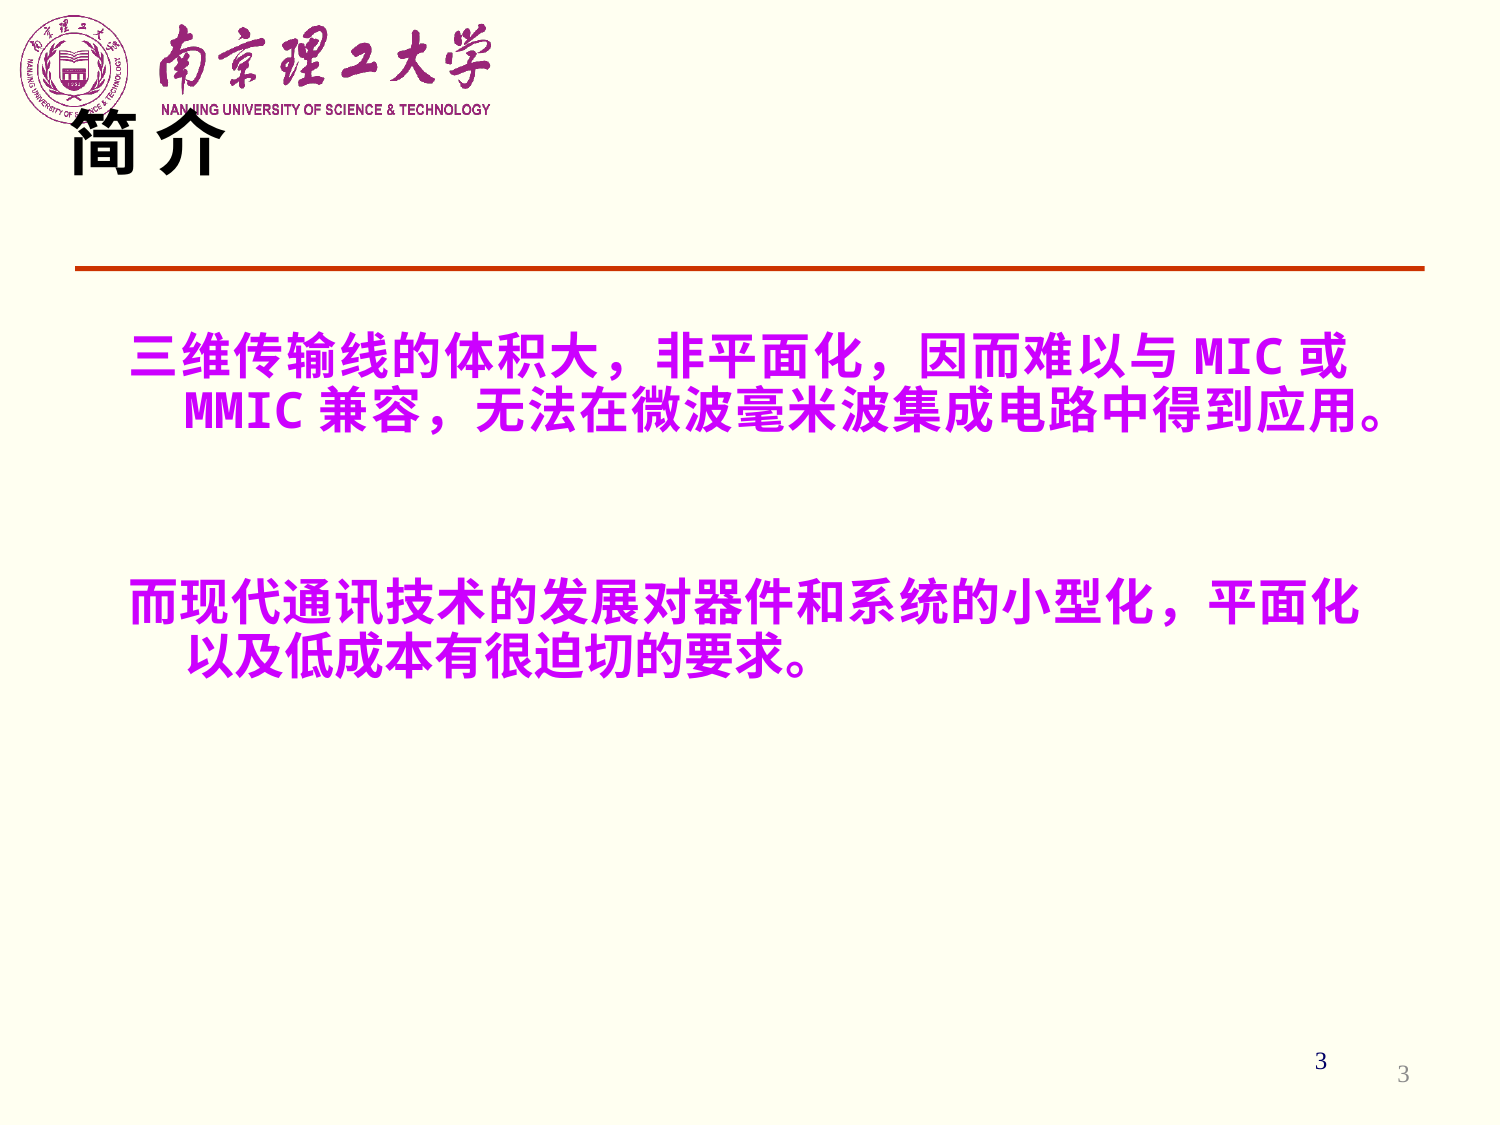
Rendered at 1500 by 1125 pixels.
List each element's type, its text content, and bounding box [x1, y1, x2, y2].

slide_number 3 [1074, 1042, 1425, 1103]
picture [17, 15, 491, 126]
list 三维传输线的体积大，非平面化，因而难以与MIC或MMIC兼容，无法在微波毫米波集成电路中得到应用。 而现代通讯技术的发展对器件和系统的小型化，平面化以及低成本有很迫切的要求。 [113, 323, 1376, 787]
title 简 介 [53, 90, 412, 192]
